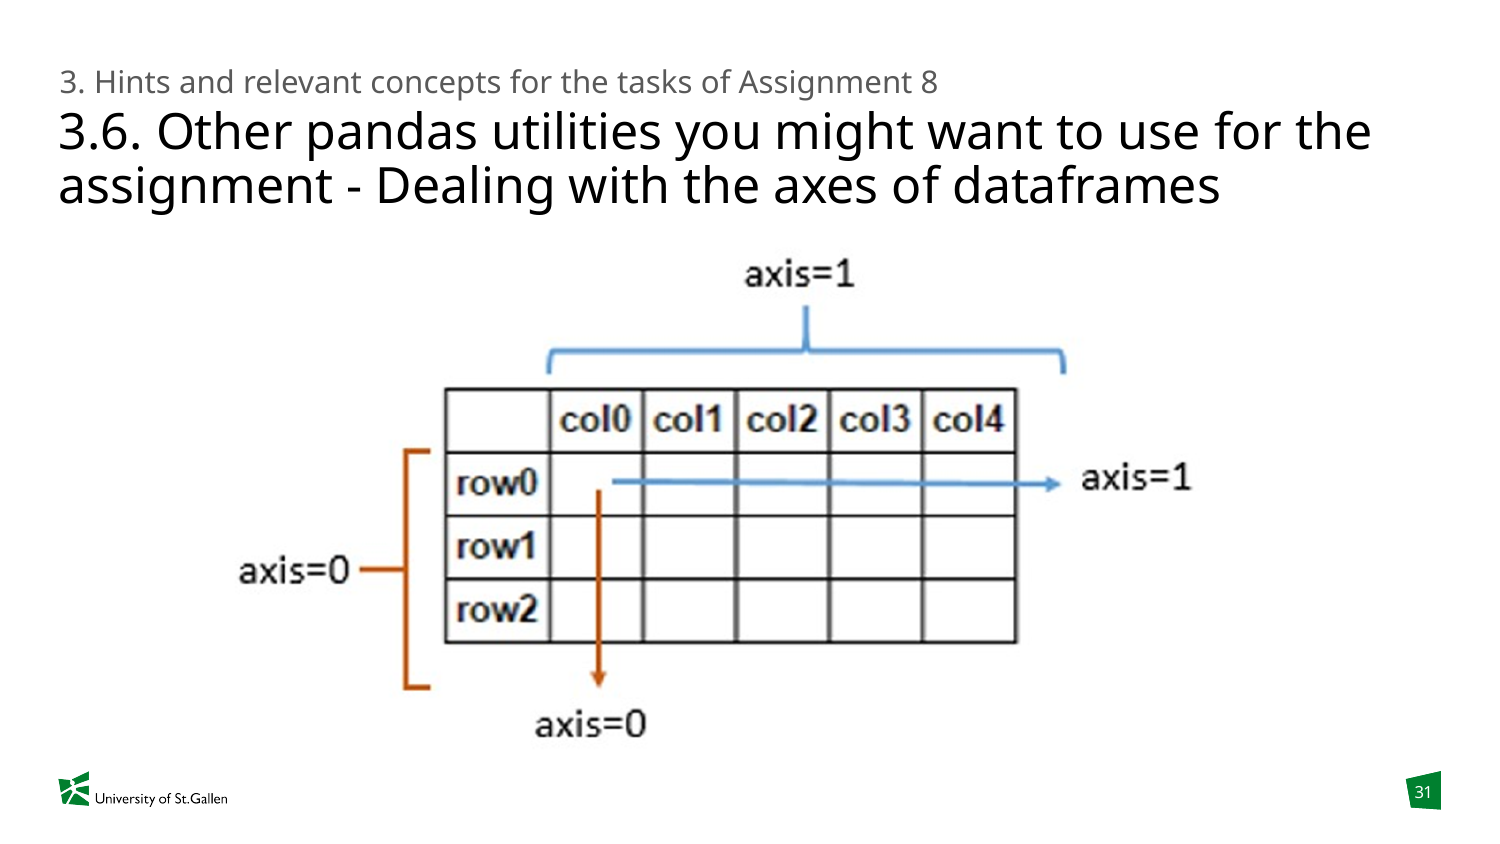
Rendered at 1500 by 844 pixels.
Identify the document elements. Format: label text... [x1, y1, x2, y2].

picture [58, 234, 1257, 807]
slide_number 31 [1406, 782, 1442, 827]
title 3.6. Other pandas utilities you might want to use for the assignment - Dealing with the axes of dataframes [58, 106, 1442, 207]
list 3. Hints and relevant concepts for the tasks of Assignment 8 [59, 57, 1442, 106]
